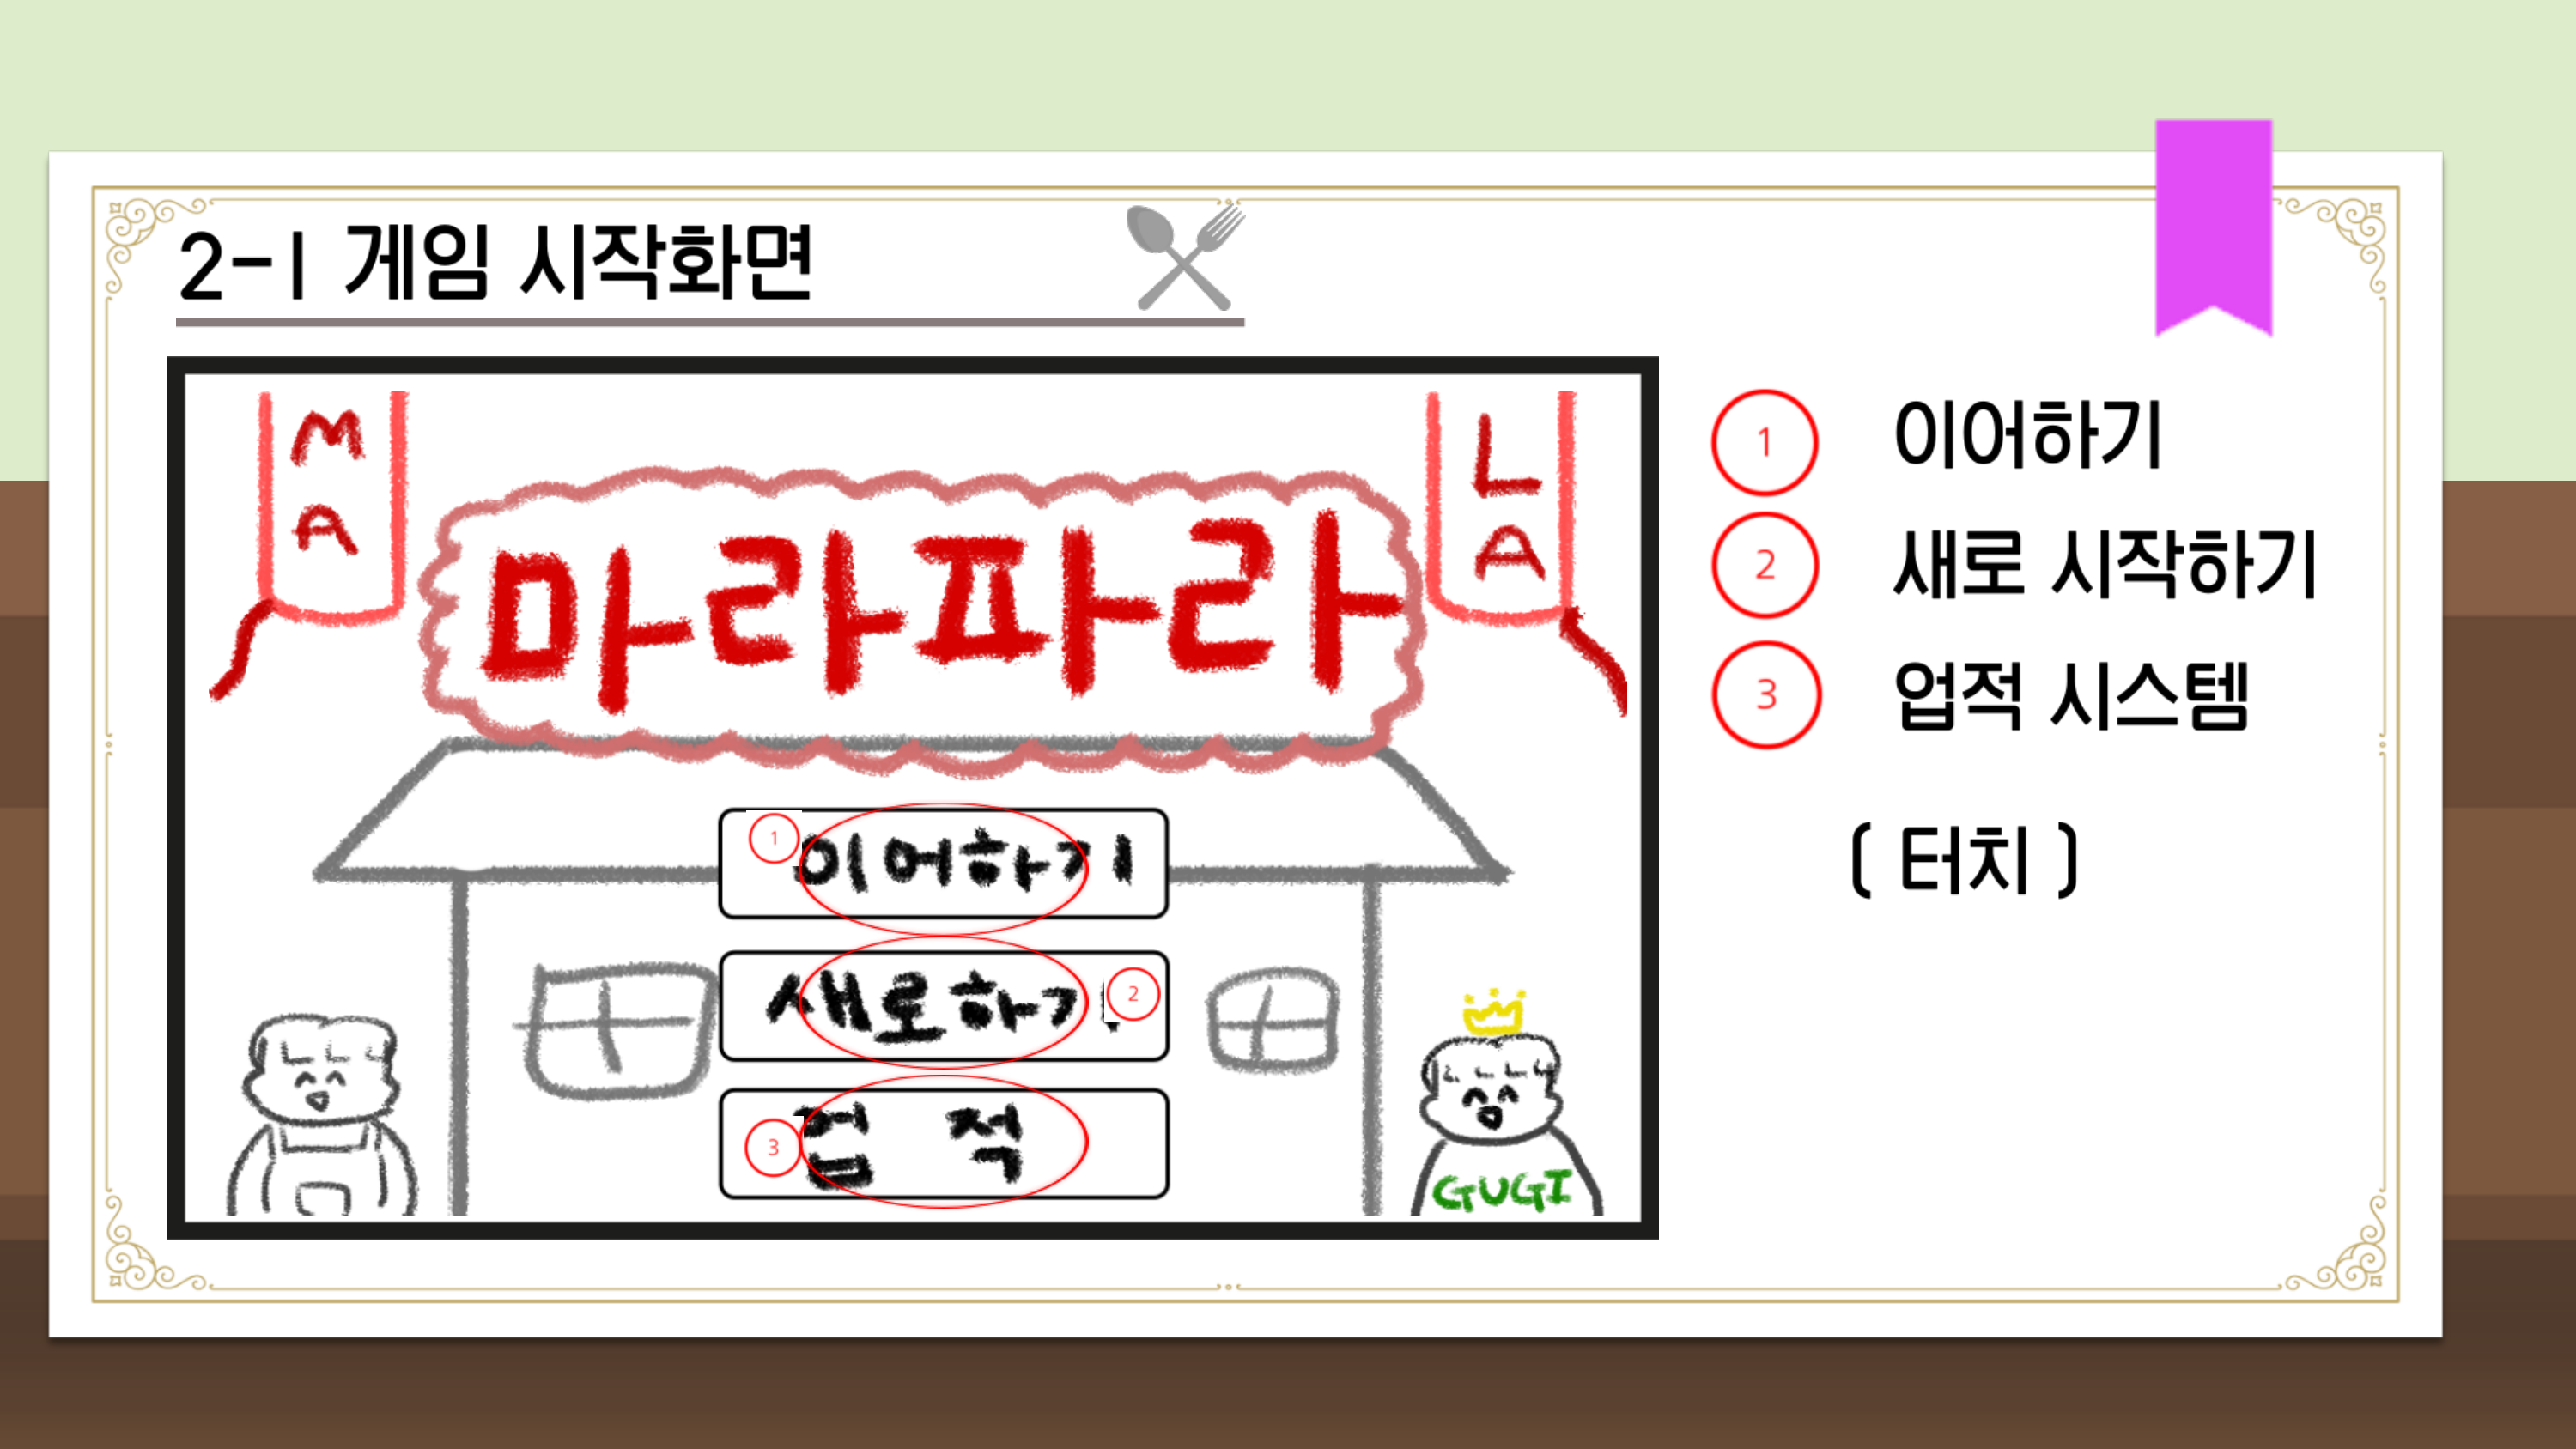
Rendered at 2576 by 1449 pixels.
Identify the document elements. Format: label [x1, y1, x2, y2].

text_box [167, 356, 1659, 1240]
text_box [1704, 370, 2358, 937]
text_box [209, 391, 1627, 1216]
text_box [176, 203, 1247, 349]
text_box [38, 149, 2454, 1355]
text_box [0, 480, 2576, 1449]
text_box [654, 737, 1234, 1275]
text_box [2122, 100, 2328, 358]
